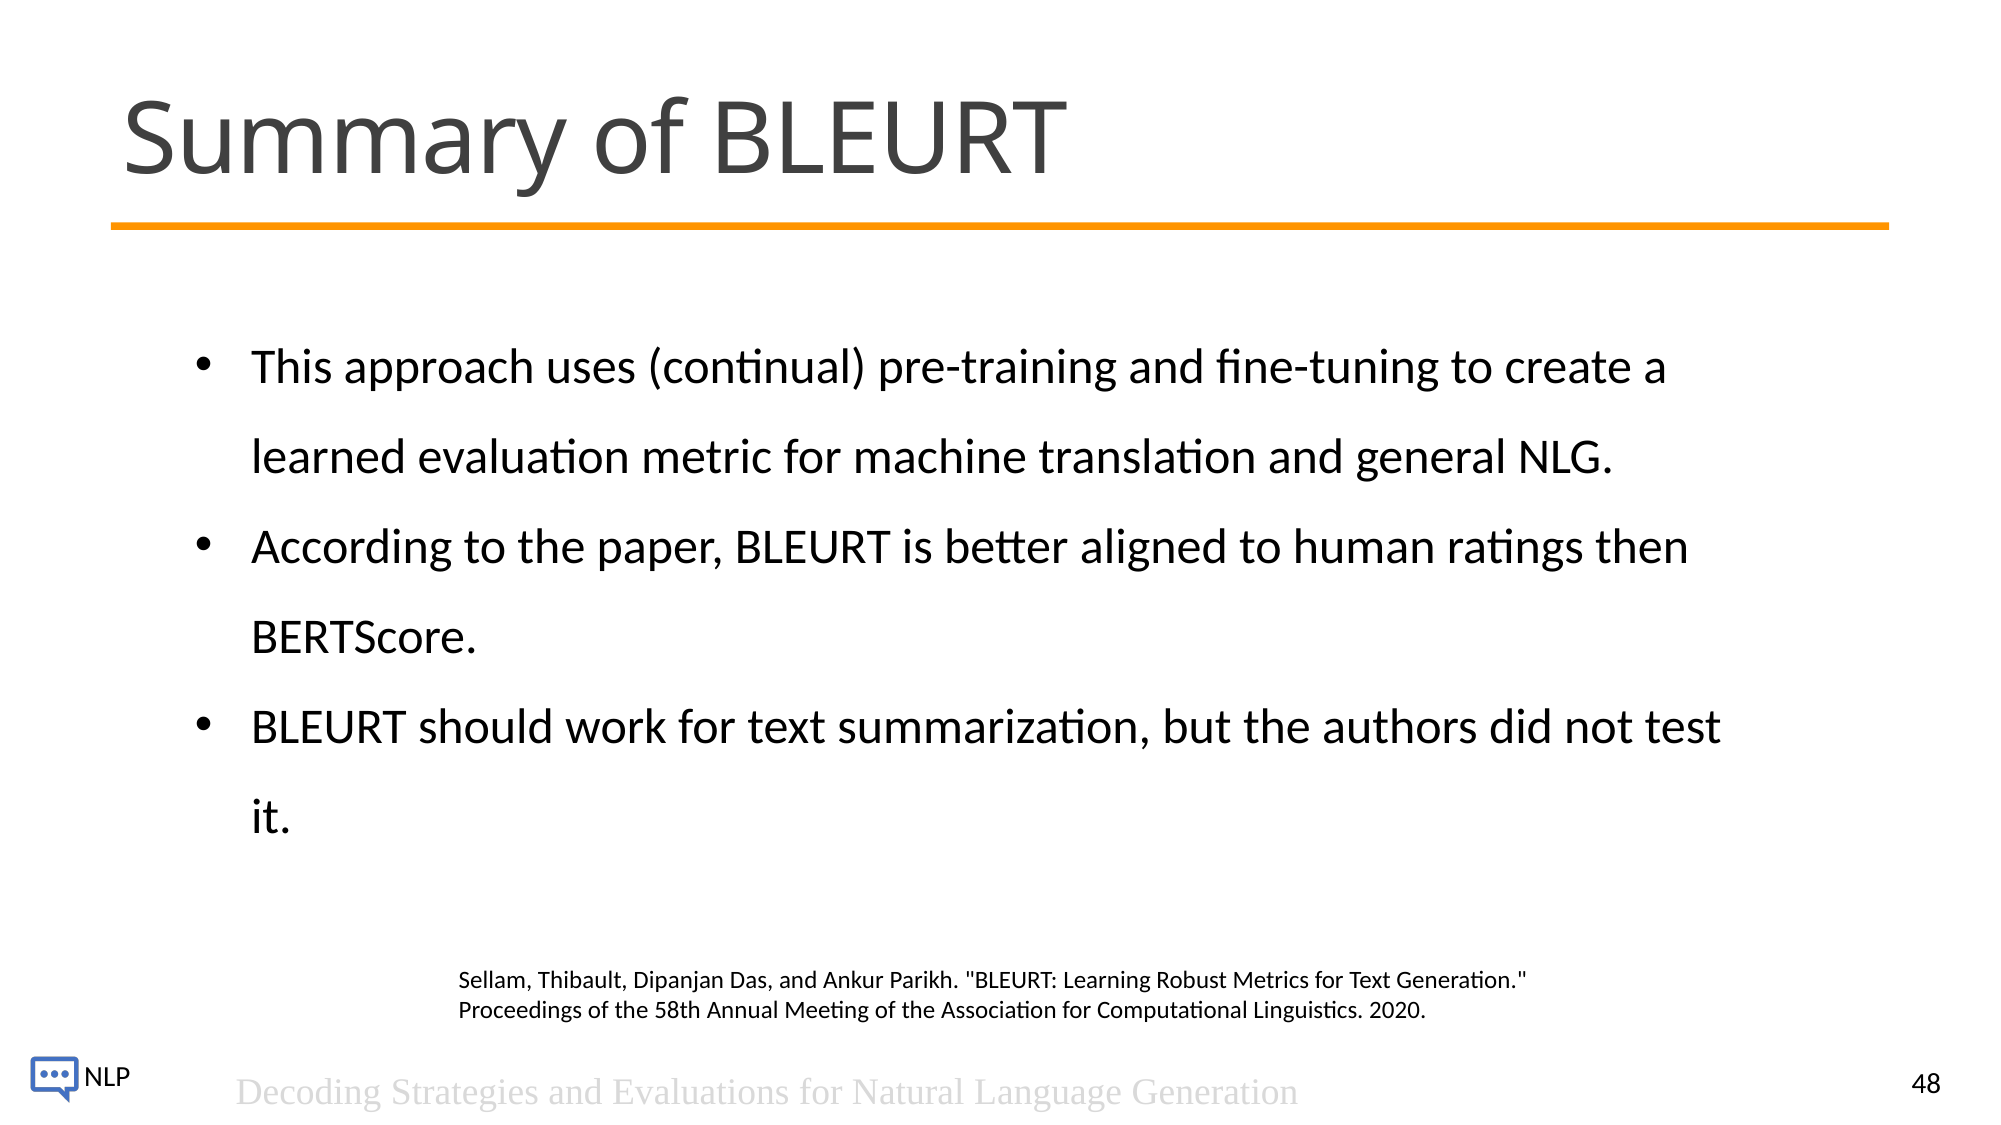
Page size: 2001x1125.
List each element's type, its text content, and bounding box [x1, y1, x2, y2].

slide_number 48 [1740, 1052, 1957, 1113]
picture [23, 1047, 86, 1110]
text_box Decoding Strategies and Evaluations for Natural Language Generation [220, 1059, 1349, 1120]
text_box Sellam, Thibault, Dipanjan Das, and Ankur Parikh. "BLEURT: Learning Robust Metrics for Text Generation." Proceedings of the 58th Annual Meeting of the Association for Computational Linguistics. 2020. [443, 956, 1556, 1031]
title Summary of BLEURT [107, 58, 1899, 228]
text_box This approach uses (continual) pre-training and fine-tuning to create a learned evaluation metric for machine translation and general NLG. According to the paper, BLEURT is better aligned to human ratings then BERTScore. BLEURT should work for text summarization, but the authors did not test it. [179, 296, 1785, 851]
